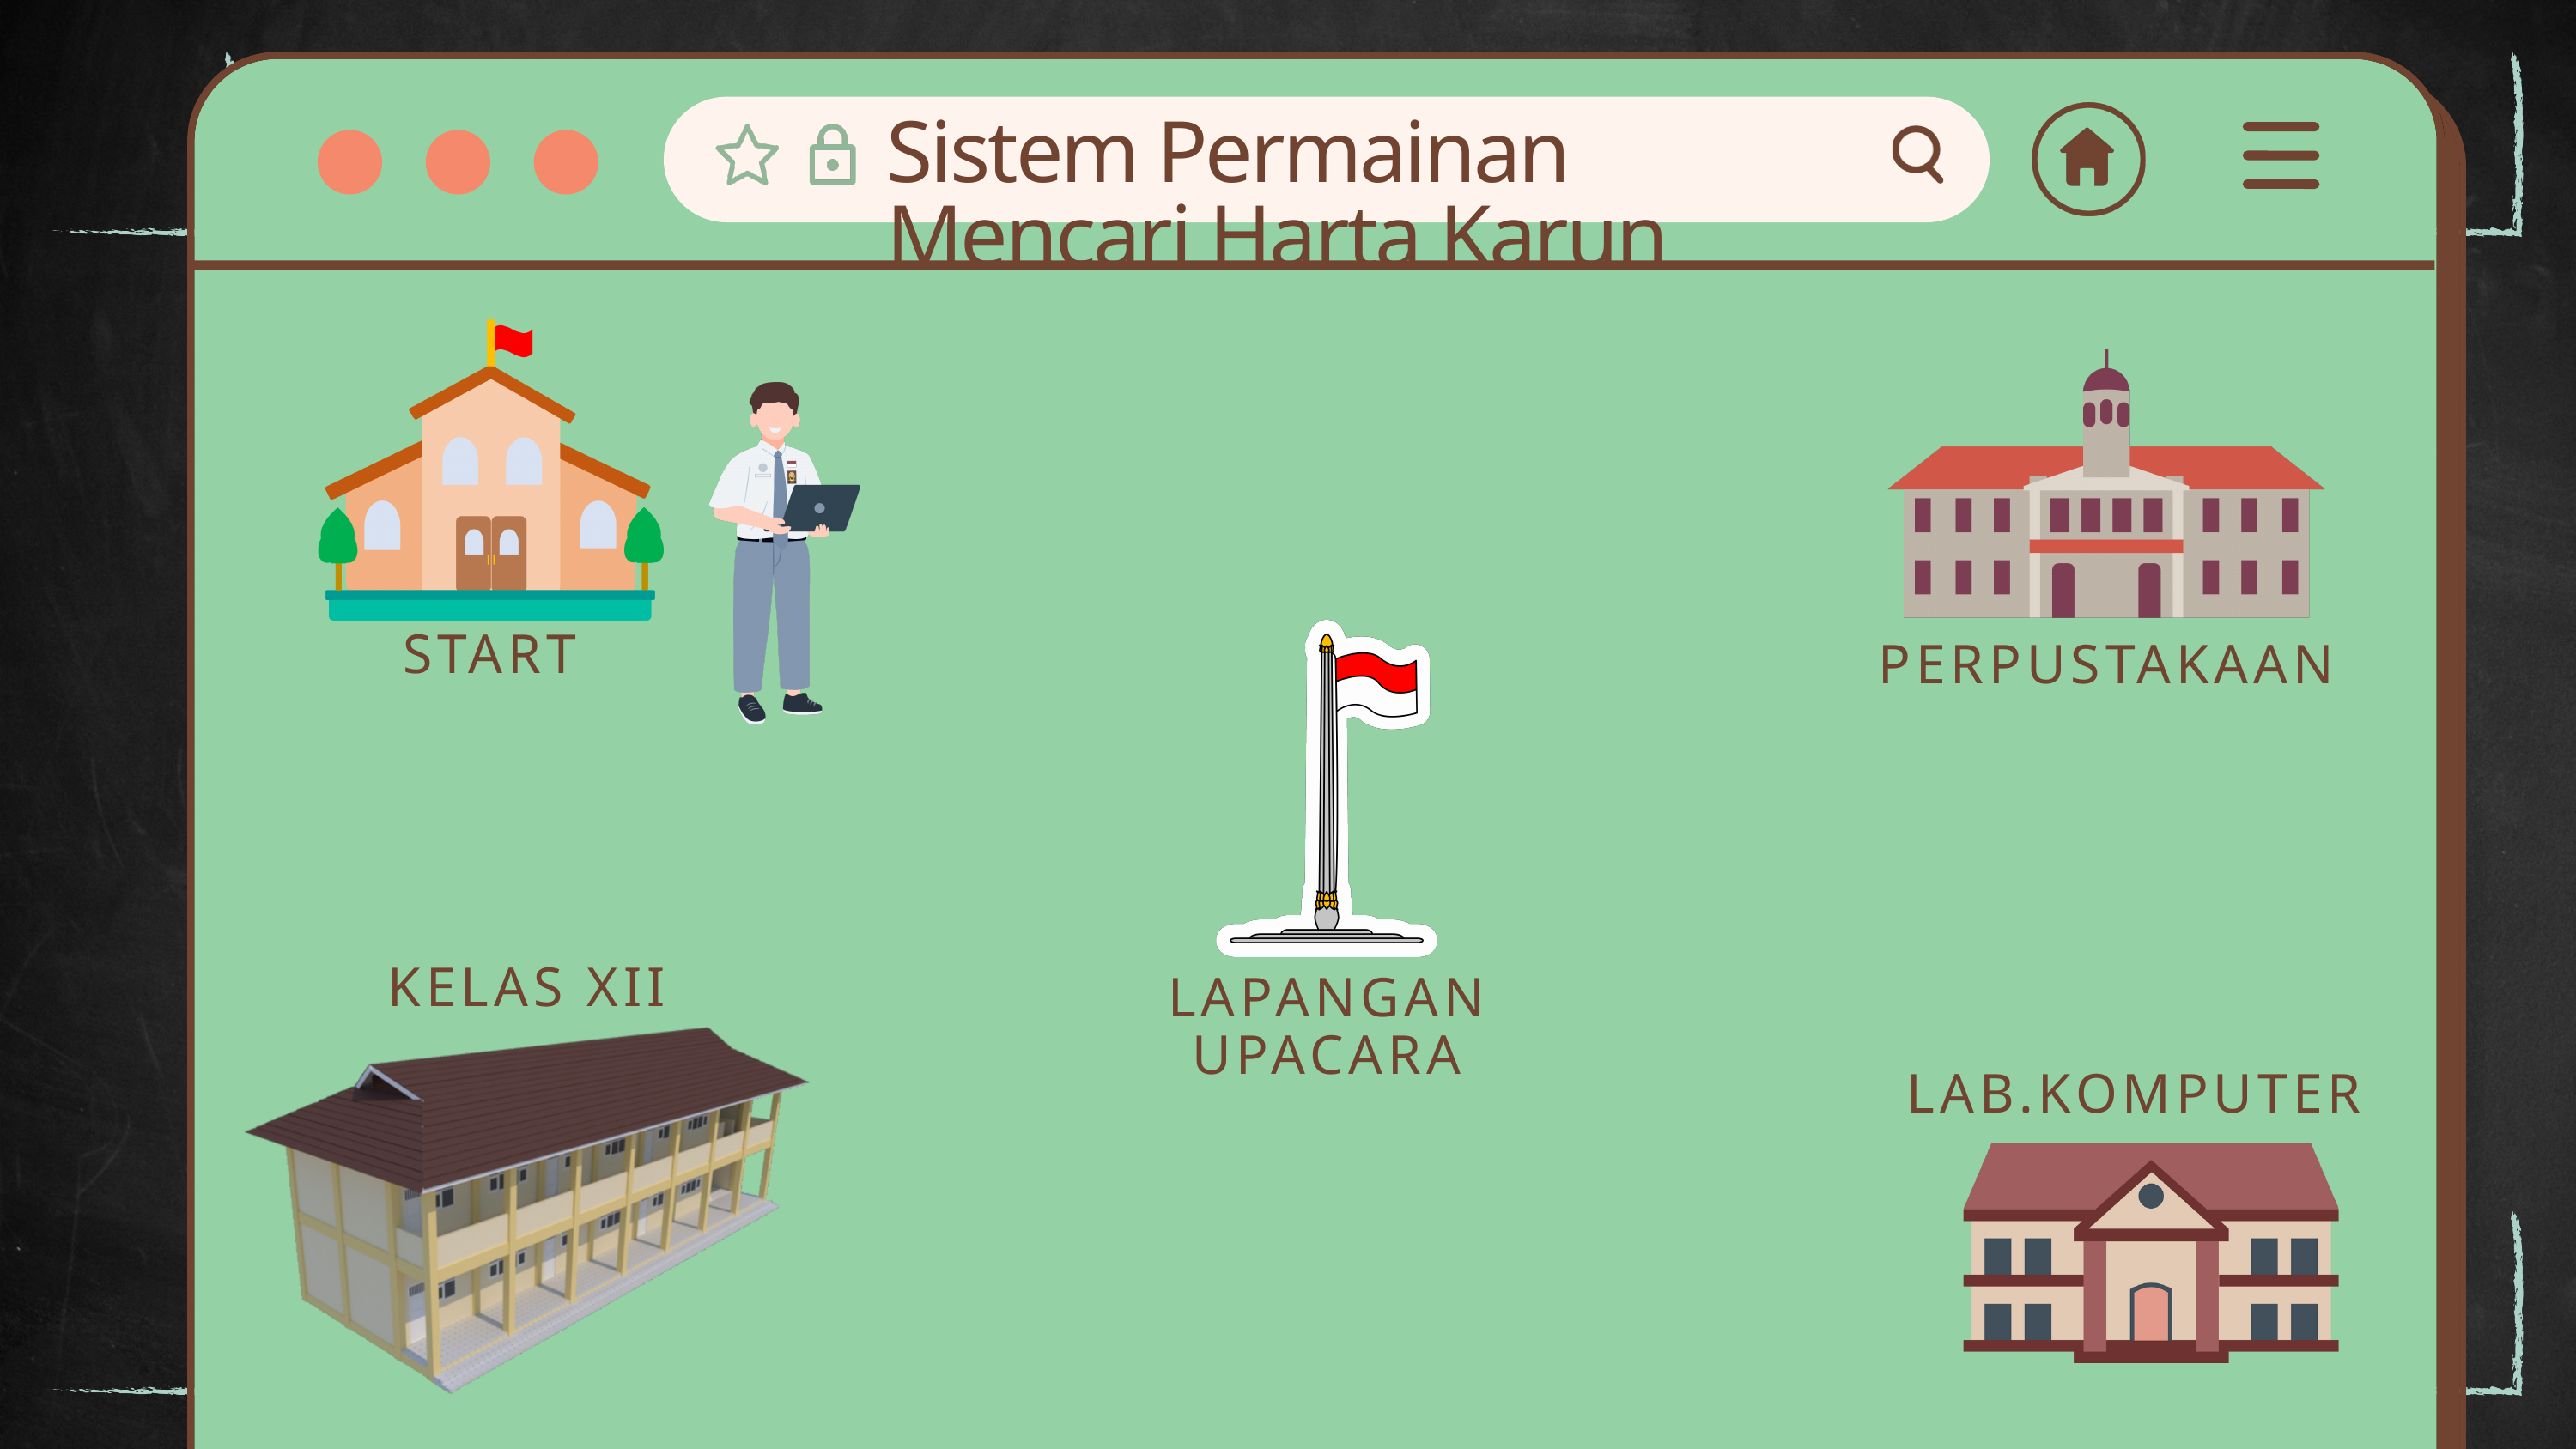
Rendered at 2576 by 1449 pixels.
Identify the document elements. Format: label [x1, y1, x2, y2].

text_box [663, 96, 1990, 223]
text_box [186, 52, 2467, 1449]
text_box [52, 52, 183, 238]
text_box [0, 0, 2576, 1449]
text_box [52, 1210, 180, 1397]
text_box [2473, 1210, 2524, 1397]
text_box [2469, 52, 2524, 238]
